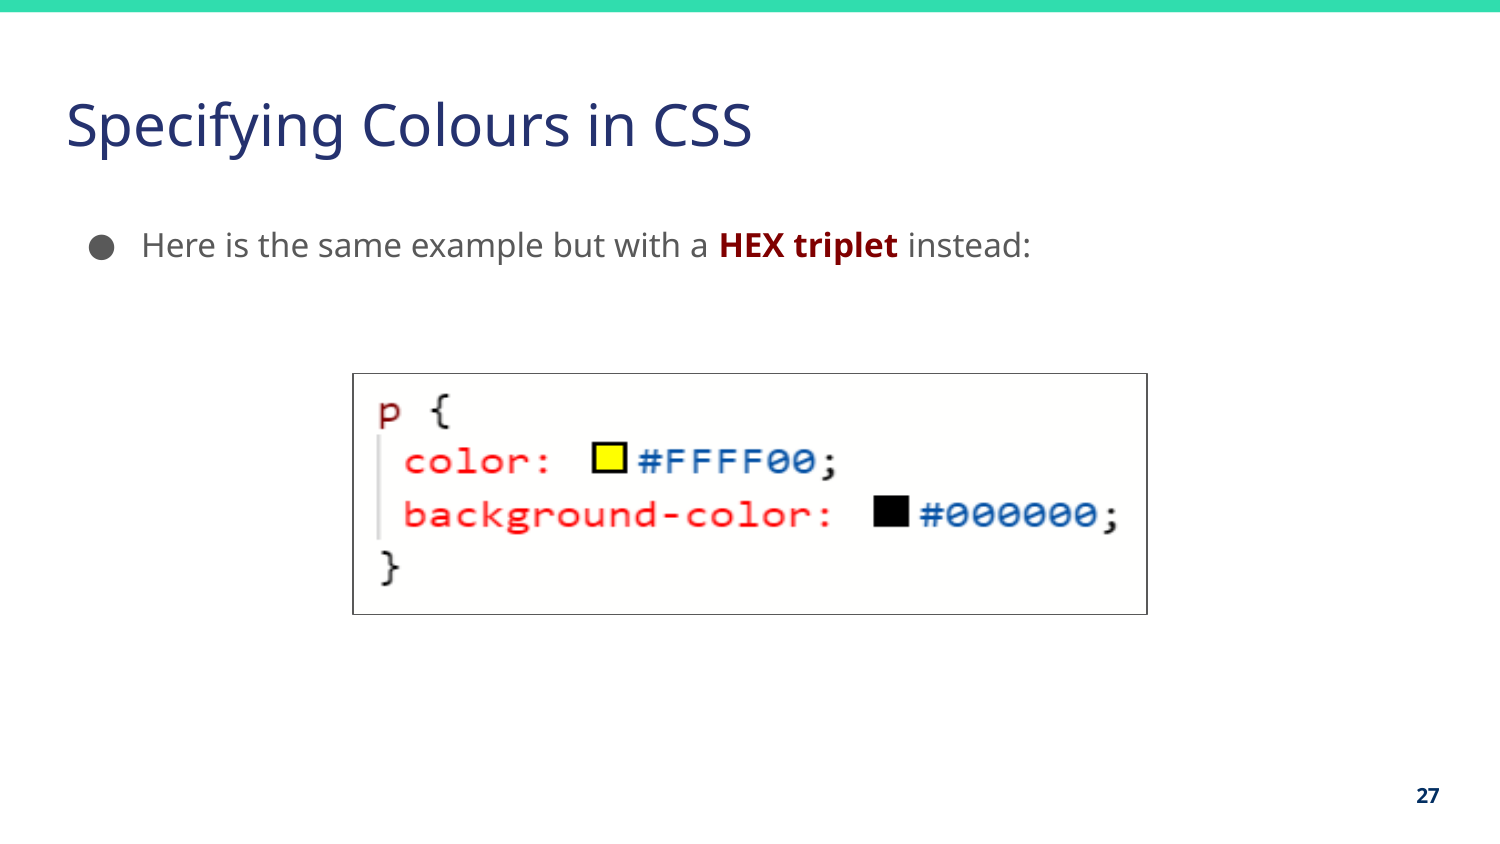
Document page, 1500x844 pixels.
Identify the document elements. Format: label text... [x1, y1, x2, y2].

title Specifying Colours in CSS [51, 72, 1449, 167]
text_box [0, 0, 1500, 13]
text_box 27 [1364, 764, 1455, 830]
list Here is the same example but with a HEX triplet instead: [51, 189, 1449, 296]
picture [353, 373, 1147, 615]
